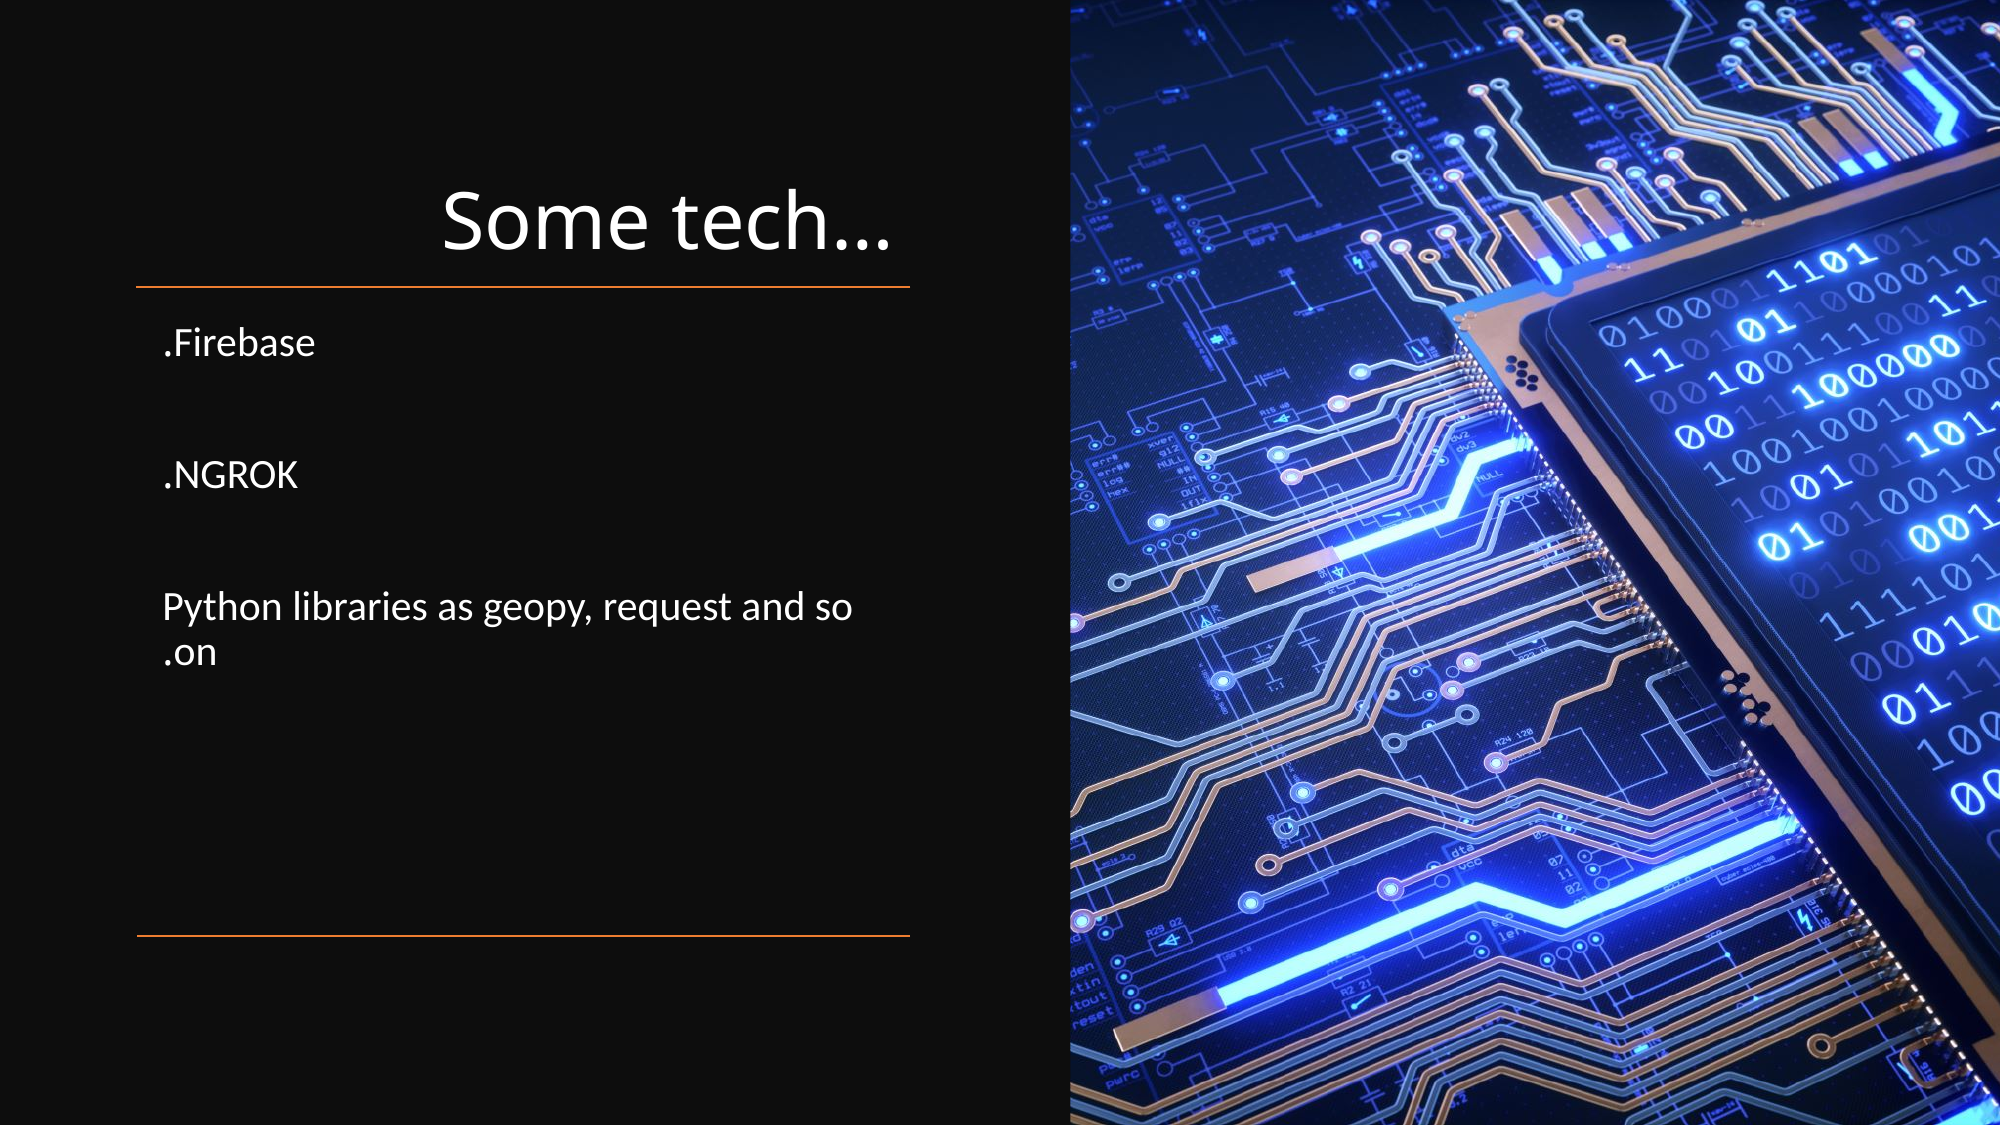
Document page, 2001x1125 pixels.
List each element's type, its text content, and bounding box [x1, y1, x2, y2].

picture [1070, 0, 2000, 1125]
text_box [0, 0, 1070, 1125]
title Some tech… [137, 73, 910, 275]
list Firebase. NGROK. Python libraries as geopy, request and so on. [147, 313, 900, 912]
